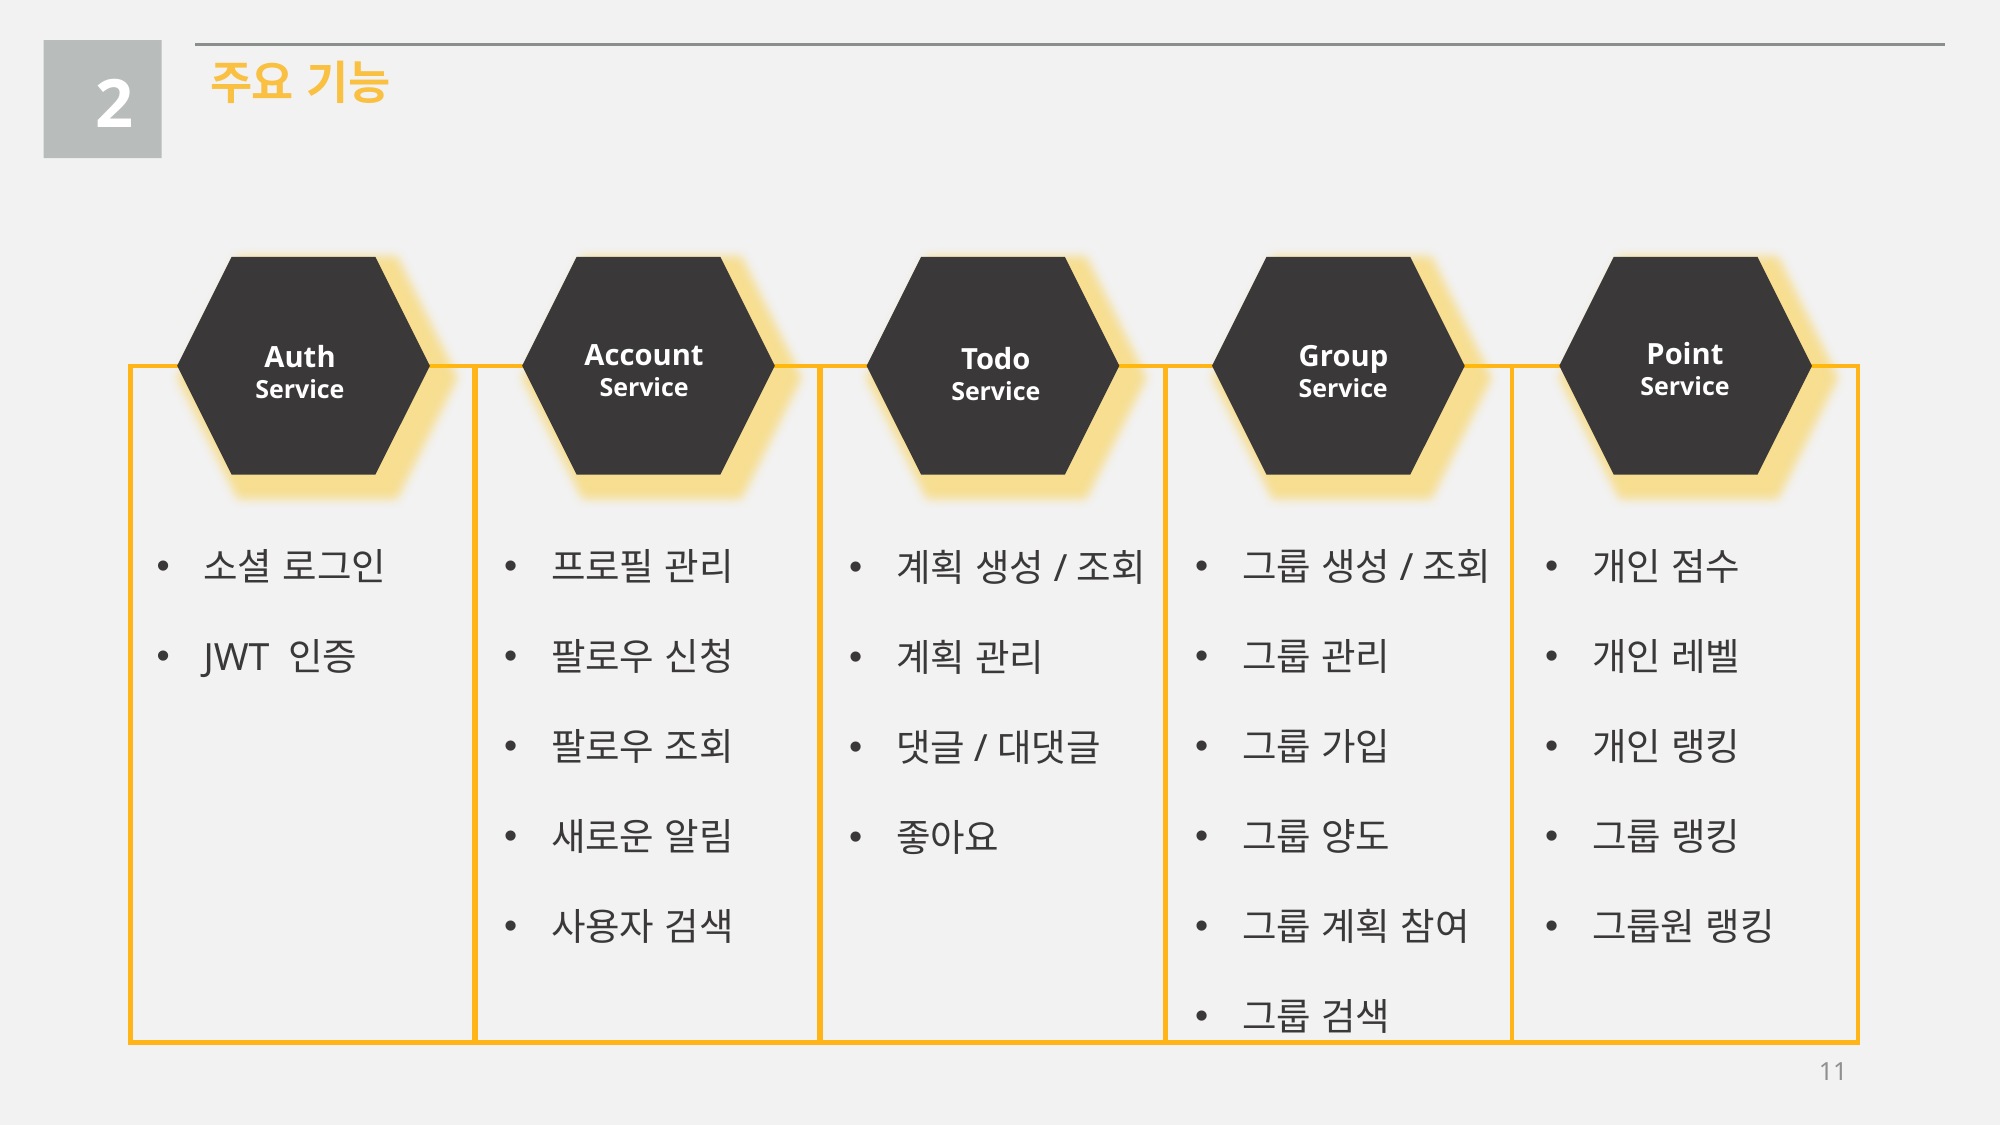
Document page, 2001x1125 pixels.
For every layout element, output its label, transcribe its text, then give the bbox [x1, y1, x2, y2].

slide_number 11 [1412, 1043, 1863, 1103]
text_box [130, 259, 1870, 1043]
text_box 주요 기능 [195, 46, 406, 117]
text_box [43, 40, 162, 159]
text_box 2 [87, 52, 116, 148]
